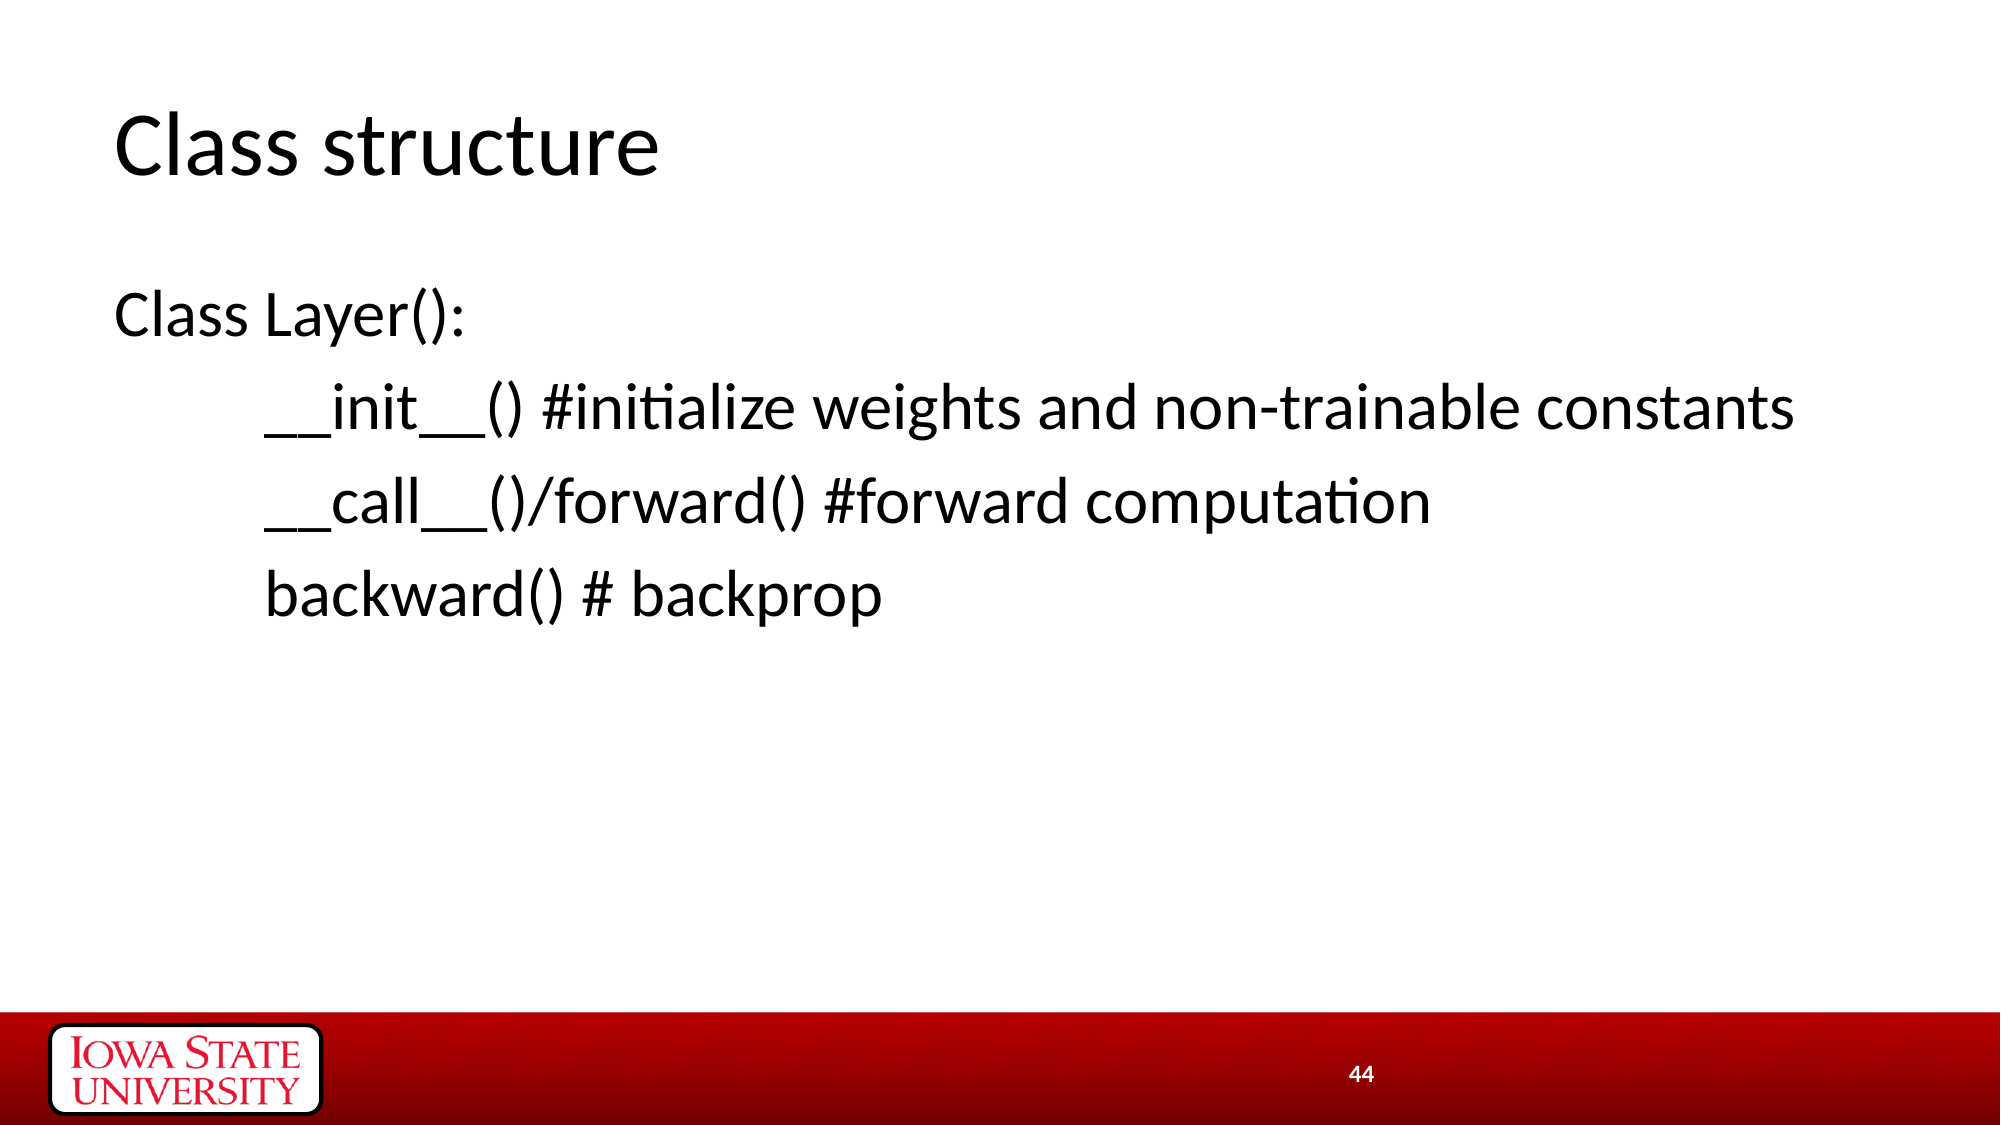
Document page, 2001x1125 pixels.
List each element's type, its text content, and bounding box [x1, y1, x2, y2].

picture [71, 1035, 300, 1105]
list Class Layer(): __init__() #initialize weights and non-trainable constants __call__()/forward() #forward computation backward() # backprop [99, 262, 1900, 1005]
title Class structure [99, 45, 1900, 233]
slide_number 44 [1128, 1042, 1595, 1103]
